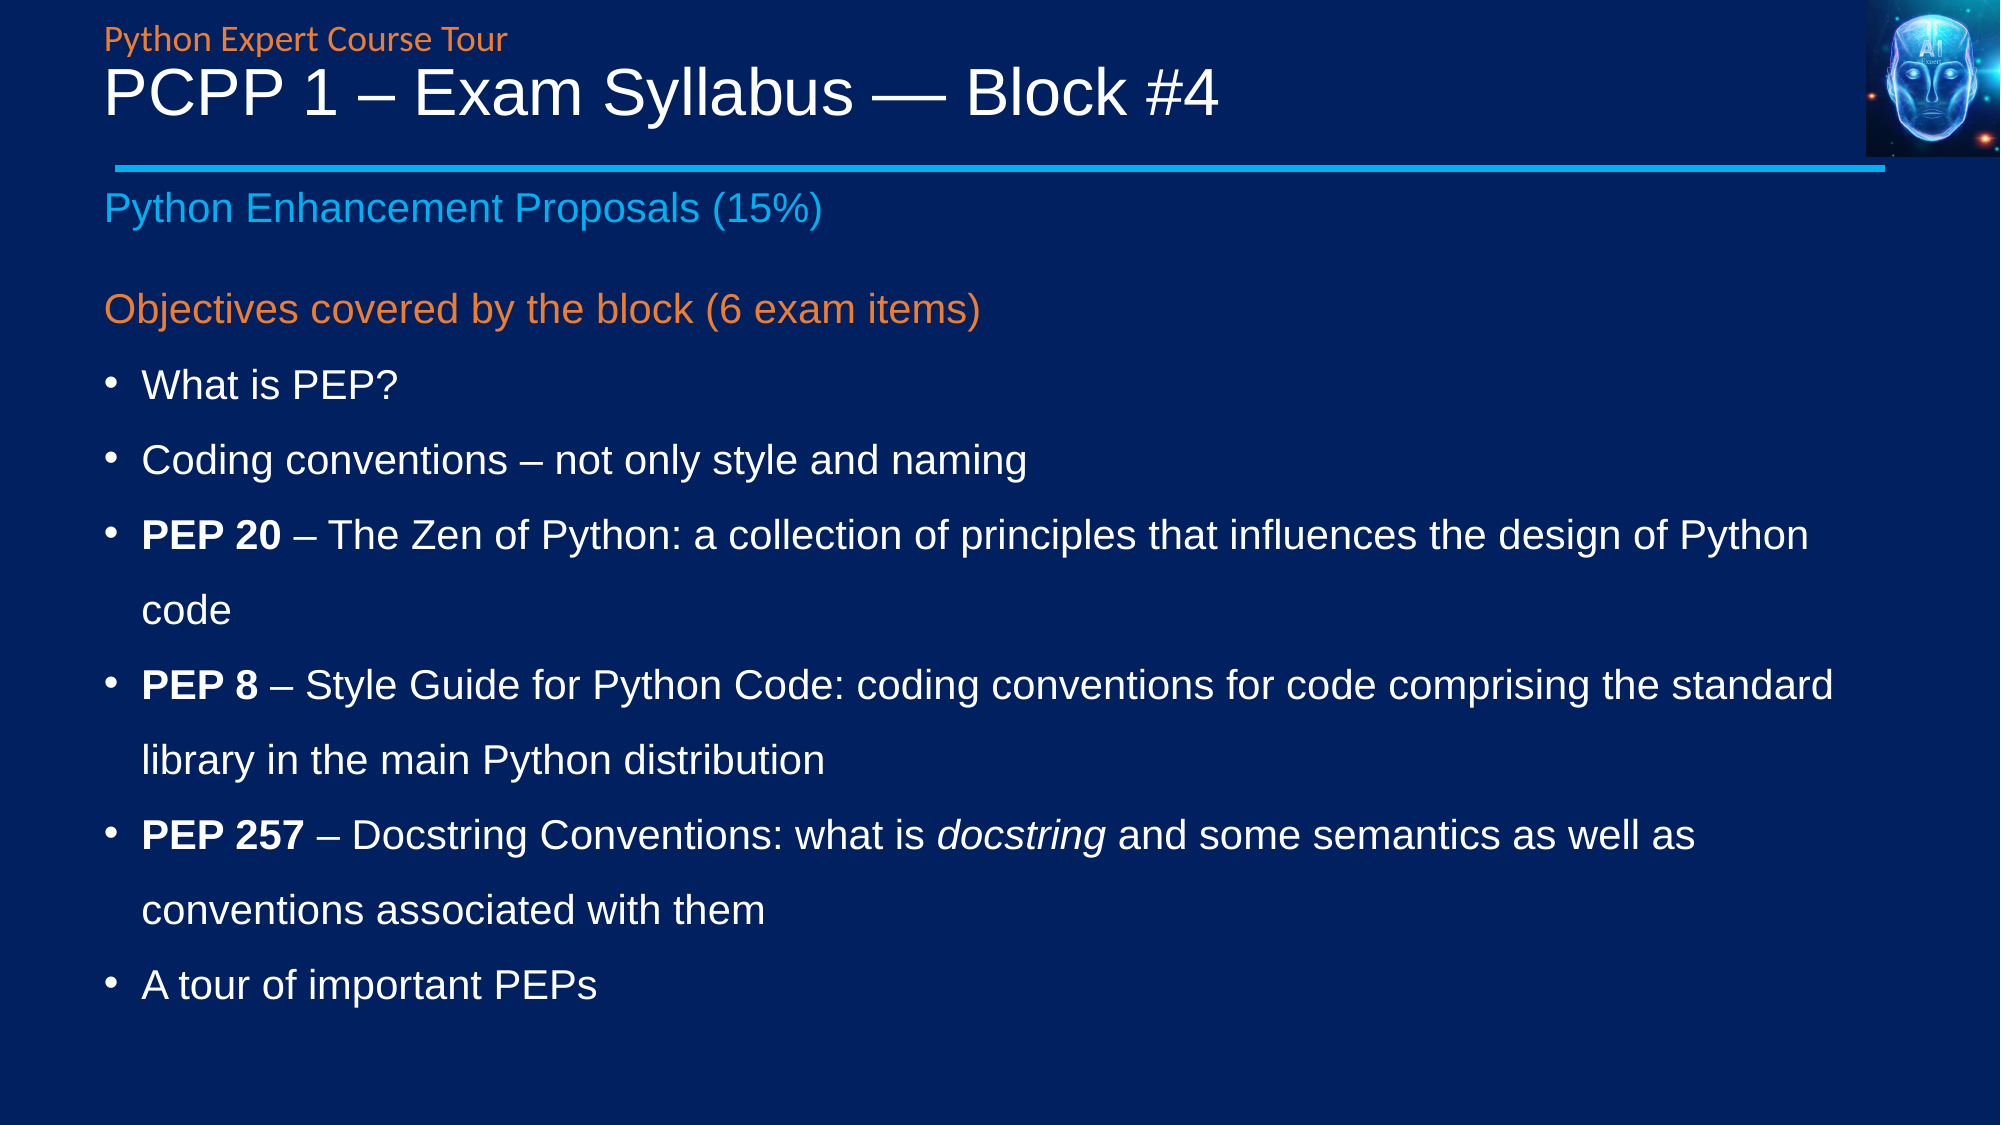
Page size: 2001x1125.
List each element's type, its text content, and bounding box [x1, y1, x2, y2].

text_box Python Expert Course Tour [89, 6, 688, 67]
text_box [115, 165, 1885, 172]
title PCPP 1 – Exam Syllabus –– Block #4 [89, 34, 1866, 154]
list Python Enhancement Proposals (15%) Objectives covered by the block (6 exam items) What is PEP? Coding conventions – not only style and naming PEP 20 – The Zen of Python: a collection of principles that influences the design of Python code PEP 8 – Style Guide for Python Code: coding conventions for code comprising the standard library in the main Python distribution PEP 257 – Docstring Conventions: what is docstring and some semantics as well as conventions associated with them A tour of important PEPs [89, 179, 1885, 1055]
picture [1866, 0, 2000, 157]
